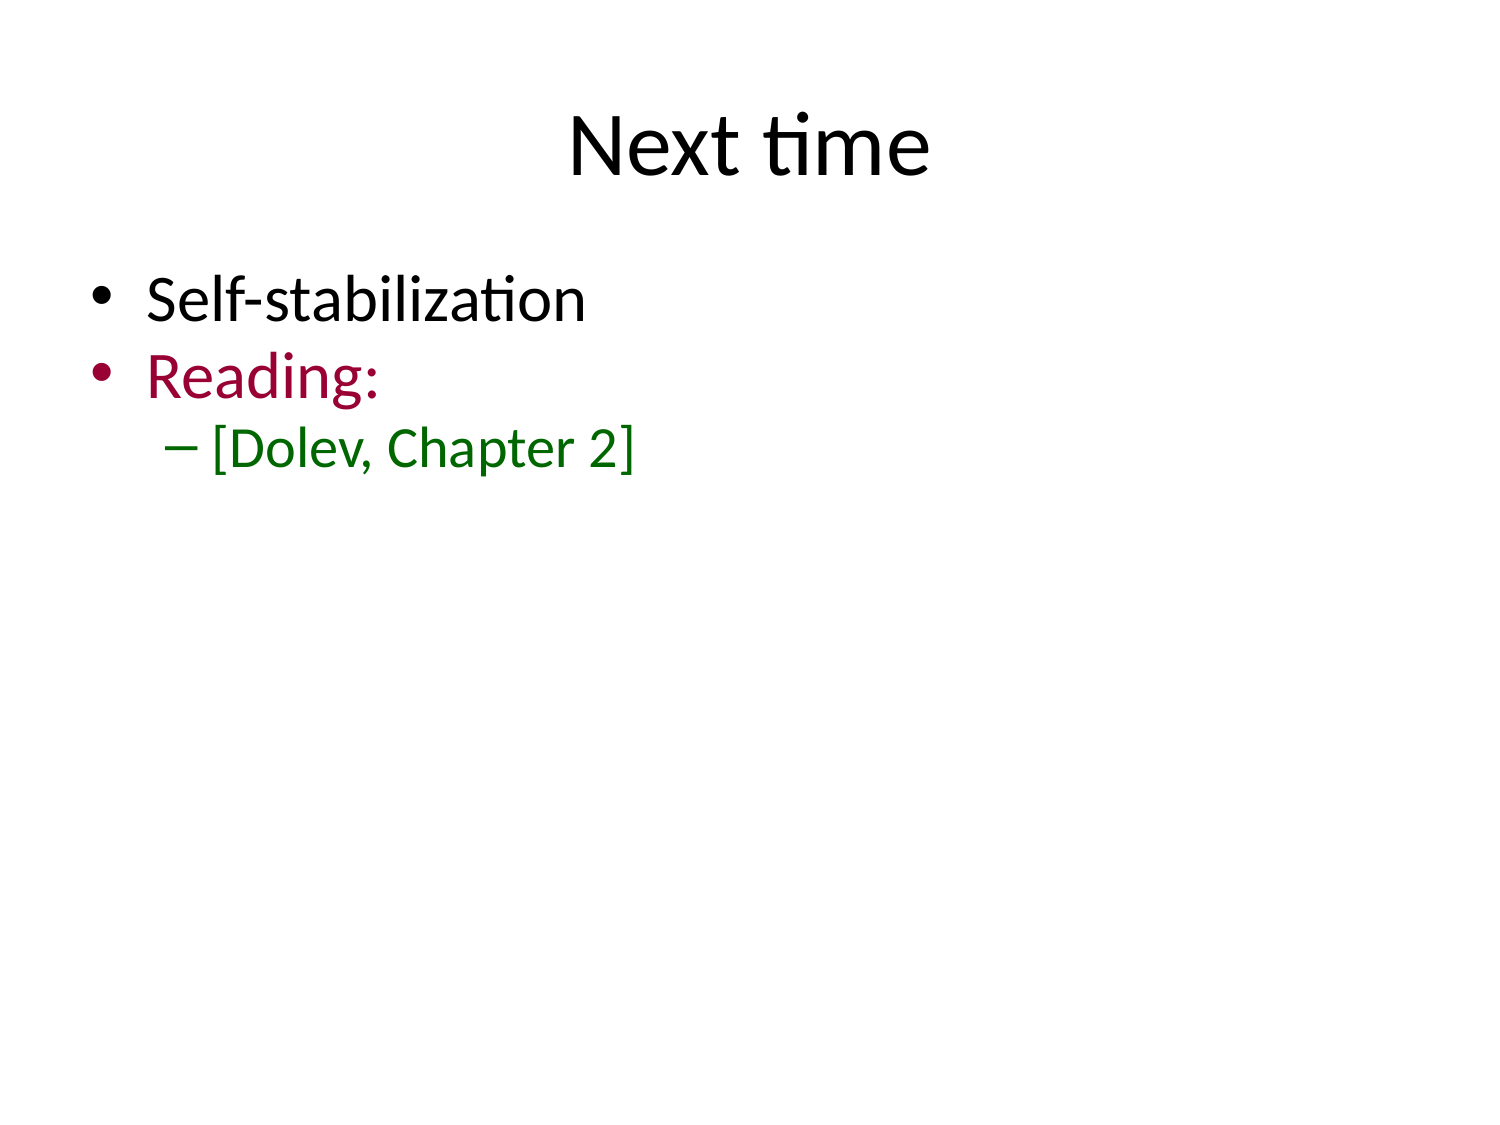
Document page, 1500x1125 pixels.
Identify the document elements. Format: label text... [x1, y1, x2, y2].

title Next time [75, 45, 1425, 233]
list Self-stabilization Reading: [Dolev, Chapter 2] [75, 262, 1425, 1005]
